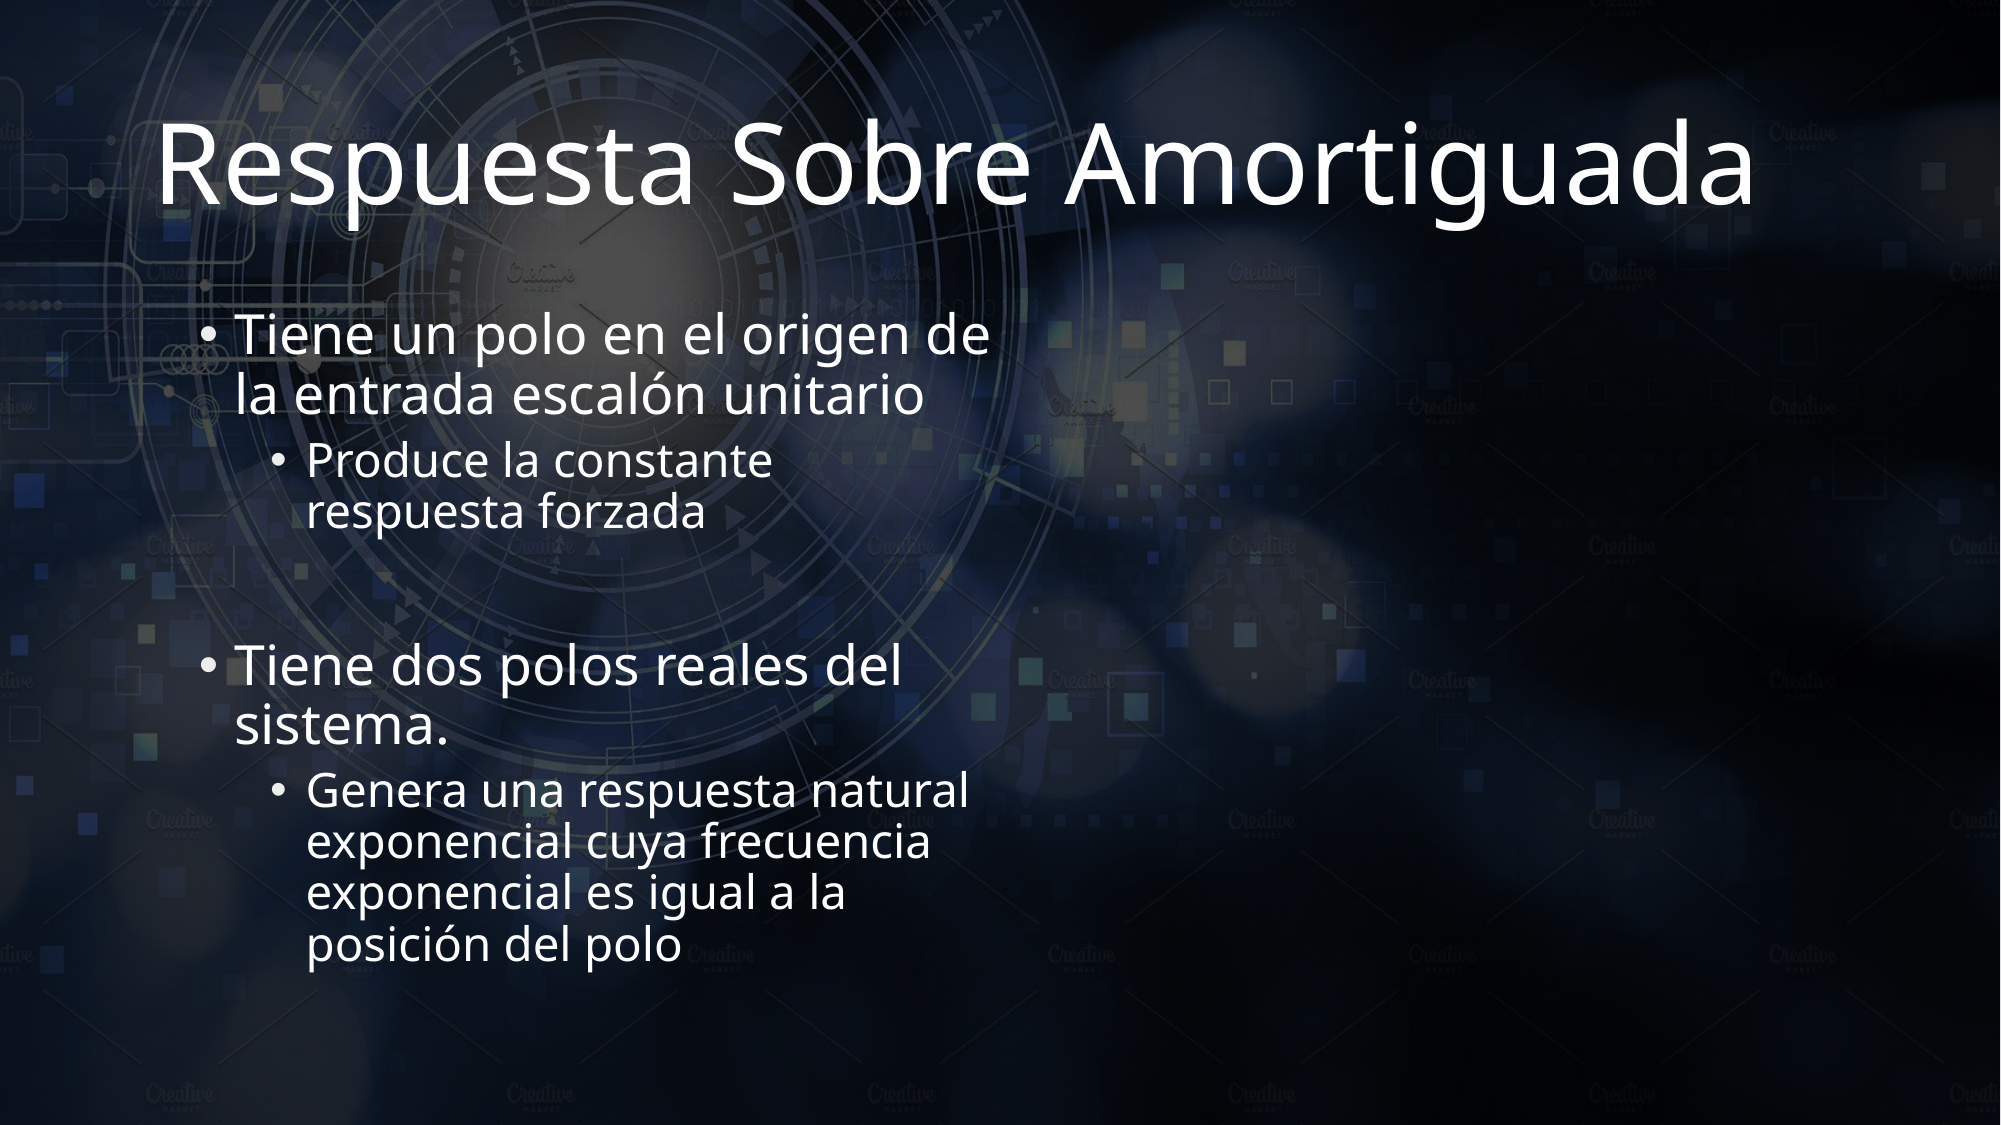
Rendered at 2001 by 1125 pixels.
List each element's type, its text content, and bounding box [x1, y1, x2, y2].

list Tiene un polo en el origen de la entrada escalón unitario Produce la constante respuesta forzada Tiene dos polos reales del sistema. Genera una respuesta natural exponencial cuya frecuencia exponencial es igual a la posición del polo [183, 299, 1009, 1014]
title Respuesta Sobre Amortiguada [137, 59, 1863, 278]
picture [0, 0, 2001, 1125]
